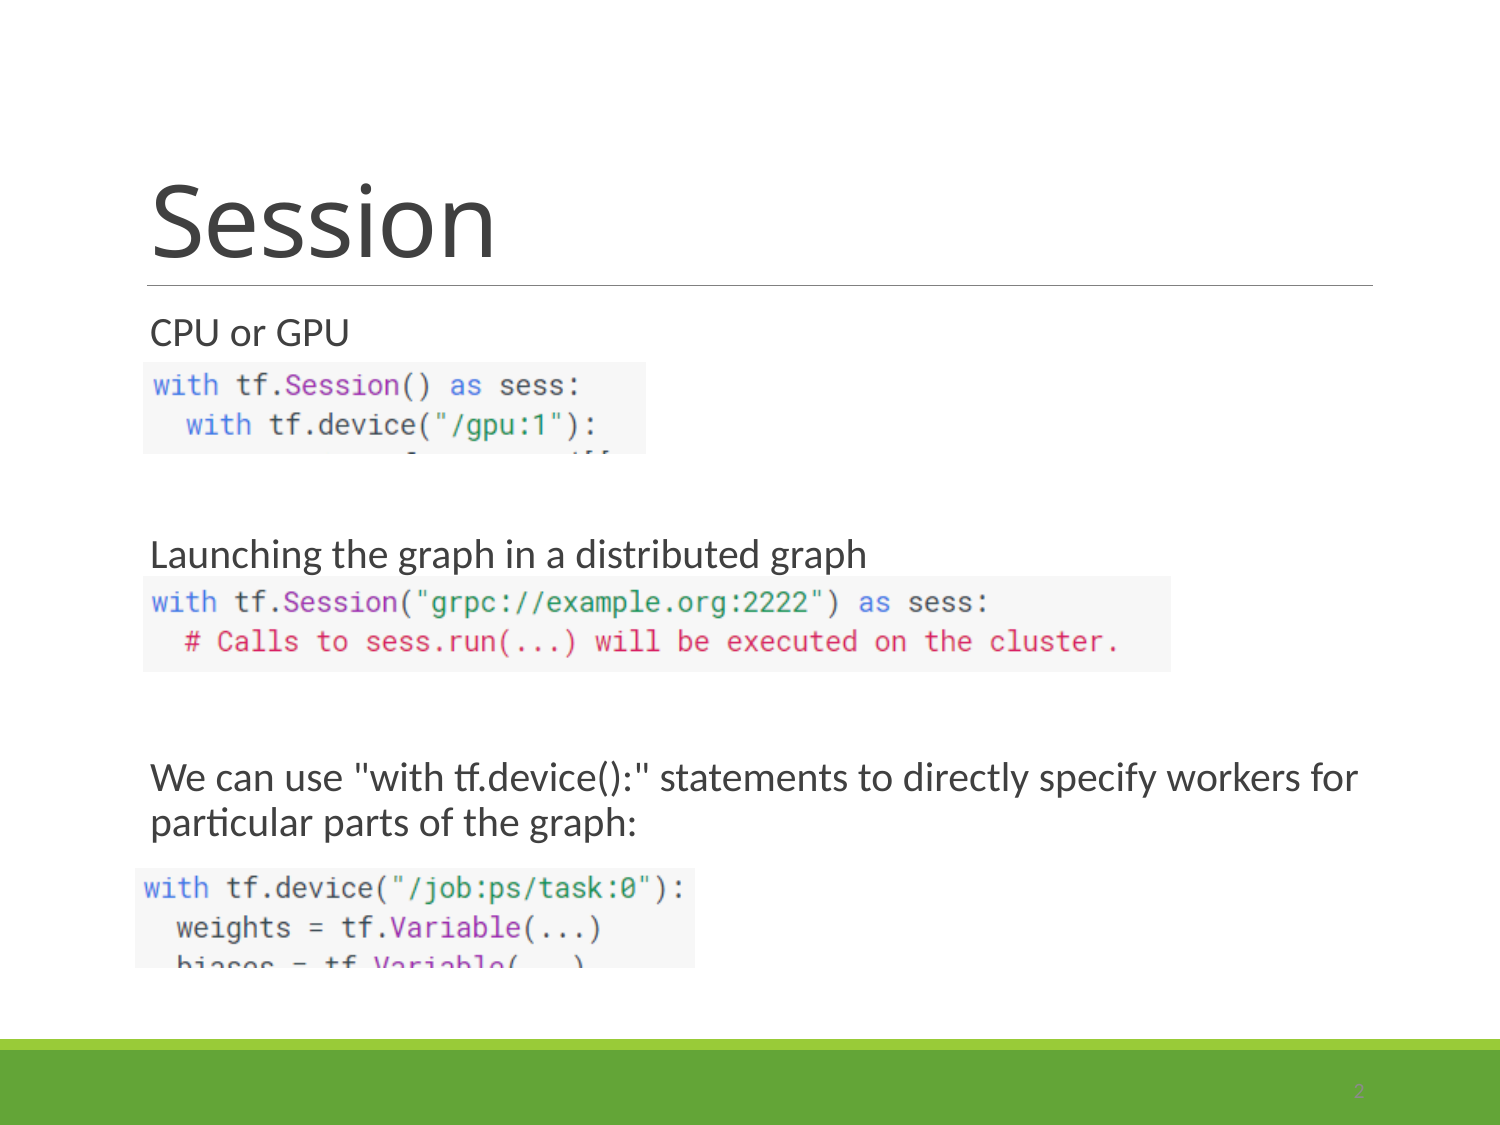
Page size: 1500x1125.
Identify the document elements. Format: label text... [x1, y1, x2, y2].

title Session [135, 47, 1373, 285]
slide_number 2 [1218, 1059, 1380, 1120]
picture [143, 361, 646, 454]
list CPU or GPU Launching the graph in a distributed graph We can use "with tf.device():" statements to directly specify workers for particular parts of the graph: [135, 302, 1373, 963]
picture [143, 575, 1171, 673]
picture [134, 868, 695, 968]
